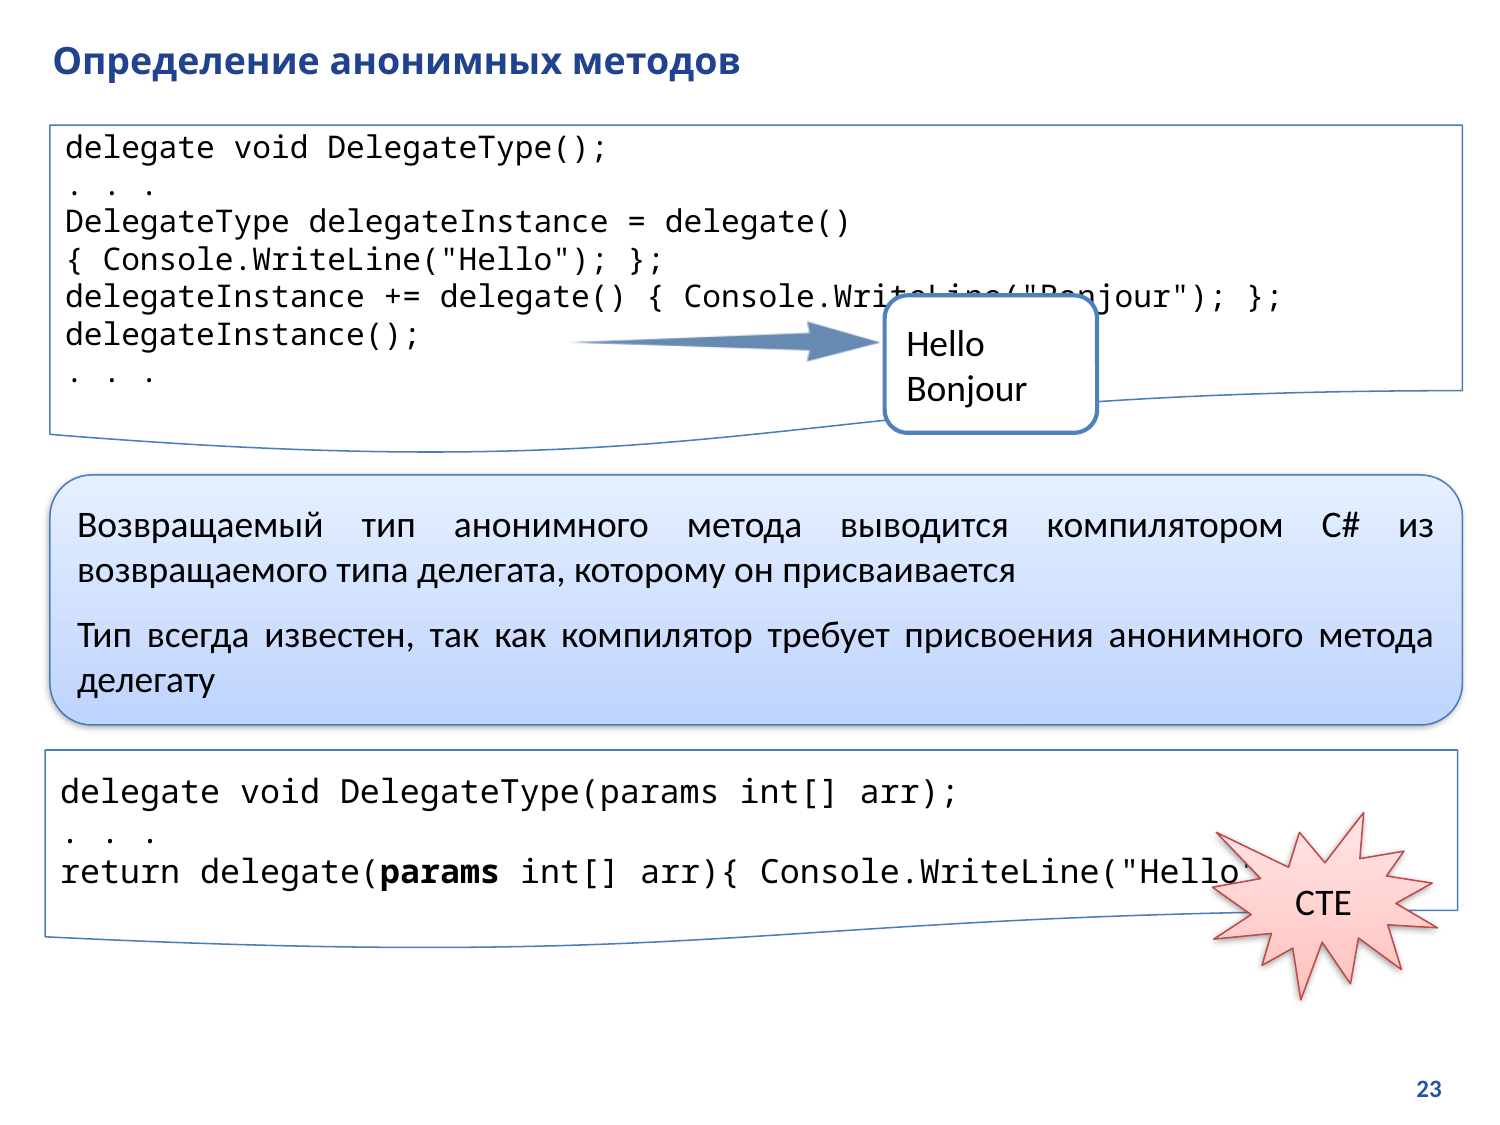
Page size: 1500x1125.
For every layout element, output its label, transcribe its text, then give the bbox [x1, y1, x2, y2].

text_box Hello Bonjour [882, 293, 1100, 435]
text_box CTE [1211, 811, 1439, 1001]
text_box Возвращаемый тип анонимного метода выводится компилятором C# из возвращаемого типа делегата, которому он присваивается Тип всегда известен, так как компилятор требует присвоения анонимного метода делегату [49, 474, 1464, 726]
text_box delegate void DelegateType(params int[] arr); . . . return delegate(params int[] arr){ Console.WriteLine("Hello");}; [44, 749, 1459, 949]
picture [562, 318, 884, 365]
text_box delegate void DelegateType(); . . . DelegateType delegateInstance = delegate() { Console.WriteLine("Hello"); }; delegateInstance += delegate() { Console.WriteLine("Bonjour"); }; delegateInstance(); . . . [49, 124, 1464, 453]
title Определение анонимных методов [36, 29, 1469, 90]
